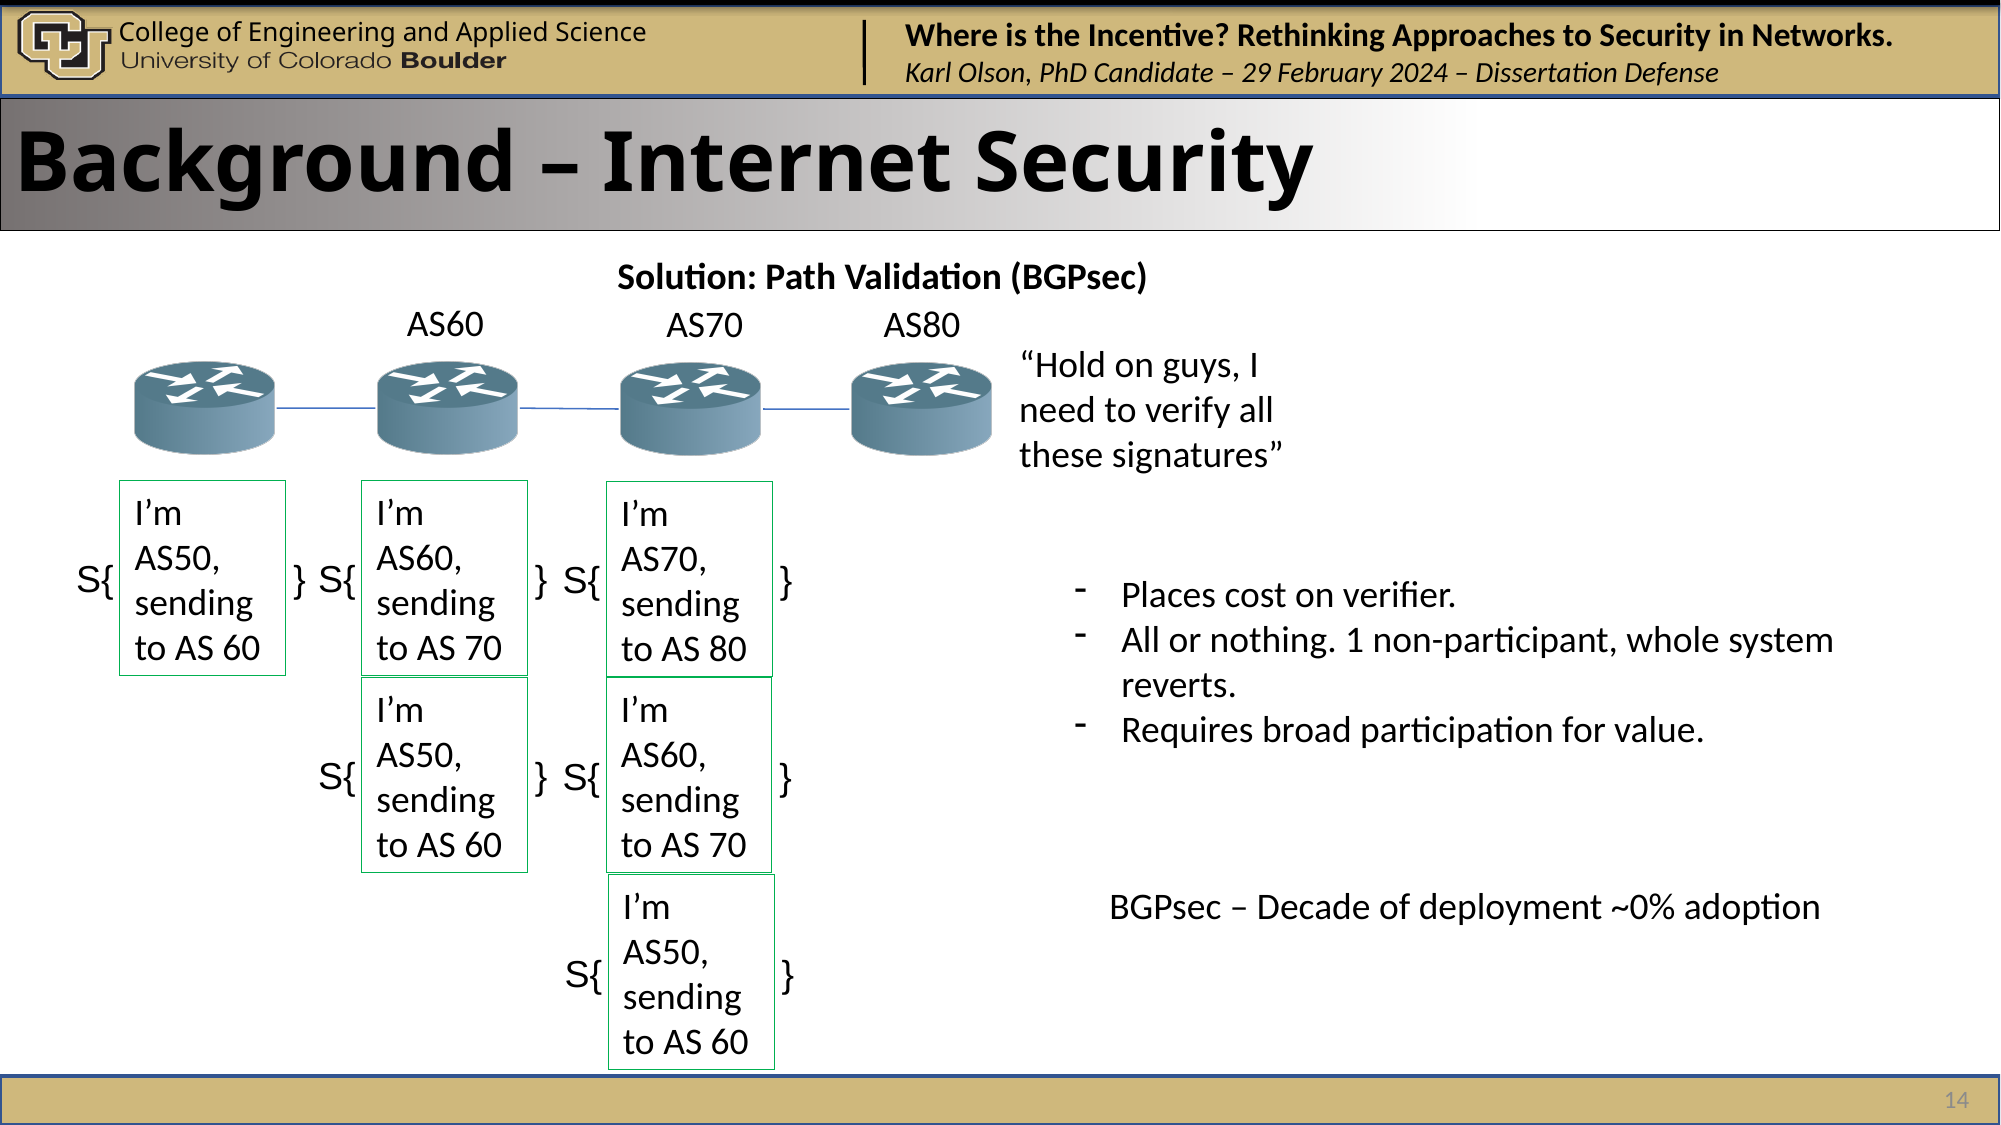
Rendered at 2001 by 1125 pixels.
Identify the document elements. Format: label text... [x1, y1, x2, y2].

text_box } [520, 744, 603, 807]
text_box I’m AS70, sending to AS 80 [606, 481, 773, 677]
text_box I’m AS60, sending to AS 70 [606, 677, 772, 873]
picture [375, 358, 521, 458]
picture [618, 359, 764, 459]
text_box S{ [549, 942, 608, 1005]
text_box } [278, 548, 303, 610]
text_box S{ [61, 548, 119, 610]
text_box I’m AS60, sending to AS 70 [361, 480, 528, 676]
text_box I’m AS50, sending to AS 60 [119, 480, 286, 676]
text_box AS60 [392, 291, 528, 352]
picture [849, 359, 994, 459]
text_box S{ [547, 549, 606, 611]
text_box BGPsec – Decade of deployment ~0% adoption [1094, 874, 2000, 935]
picture [132, 358, 277, 458]
text_box } [764, 745, 847, 808]
text_box S{ [303, 744, 361, 807]
text_box I’m AS50, sending to AS 60 [608, 874, 775, 1070]
text_box } [765, 549, 848, 611]
text_box Places cost on verifier. All or nothing. 1 non-participant, whole system reverts. Requires broad participation for value. [1059, 562, 1919, 803]
text_box AS70 [651, 305, 788, 352]
text_box “Hold on guys, I need to verify all these signatures” [1004, 332, 1334, 483]
text_box S{ [547, 745, 606, 808]
text_box } [766, 942, 850, 1005]
text_box I’m AS50, sending to AS 60 [361, 677, 528, 873]
text_box AS80 [868, 305, 1005, 352]
text_box } [520, 548, 603, 610]
text_box S{ [303, 548, 361, 610]
text_box Solution: Path Validation (BGPsec) [602, 244, 1785, 305]
text_box Background – Internet Security [0, 98, 2000, 231]
